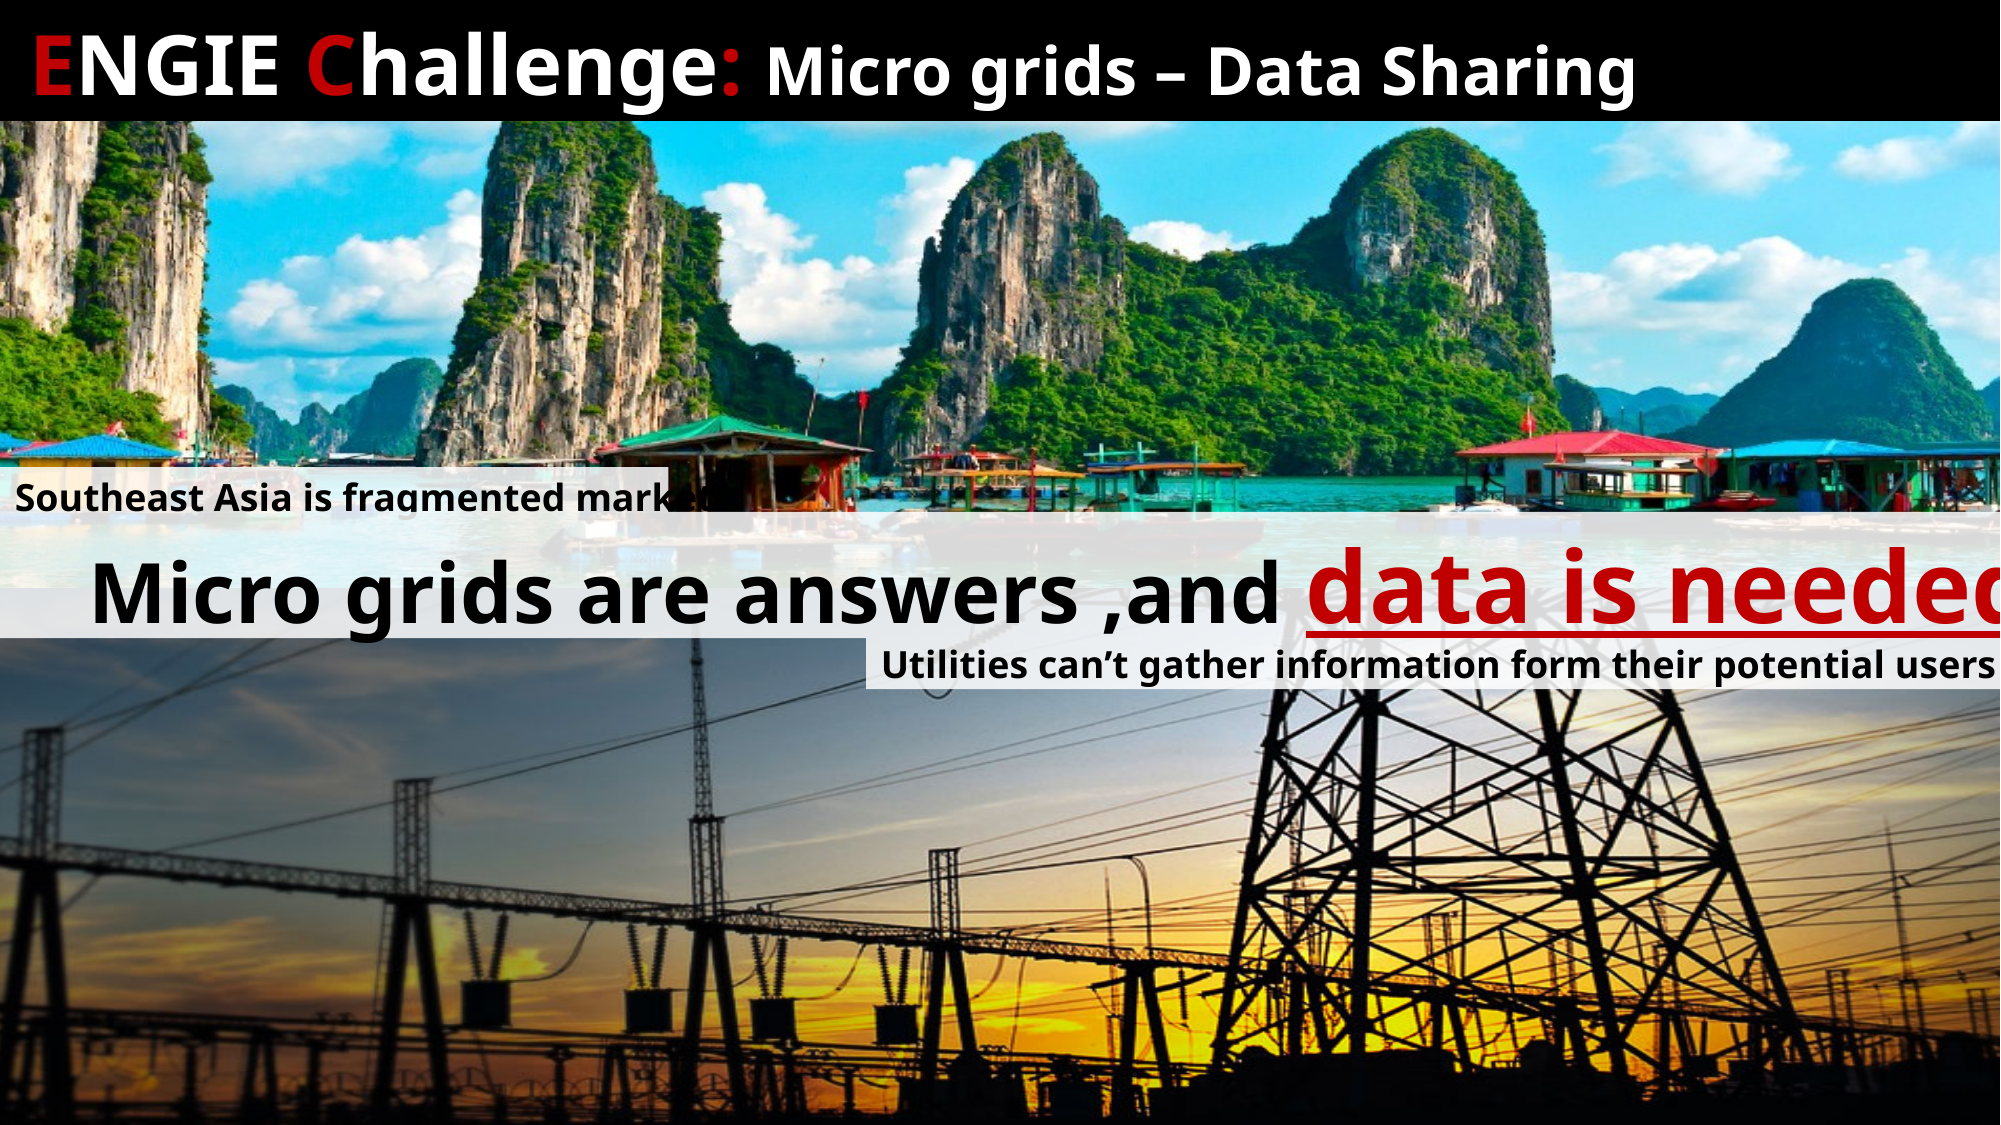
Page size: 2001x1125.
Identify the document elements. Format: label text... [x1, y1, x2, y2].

picture [0, 120, 2000, 1125]
text_box ENGIE Challenge: Micro grids – Data Sharing [14, 4, 1923, 120]
text_box [0, 0, 2000, 120]
